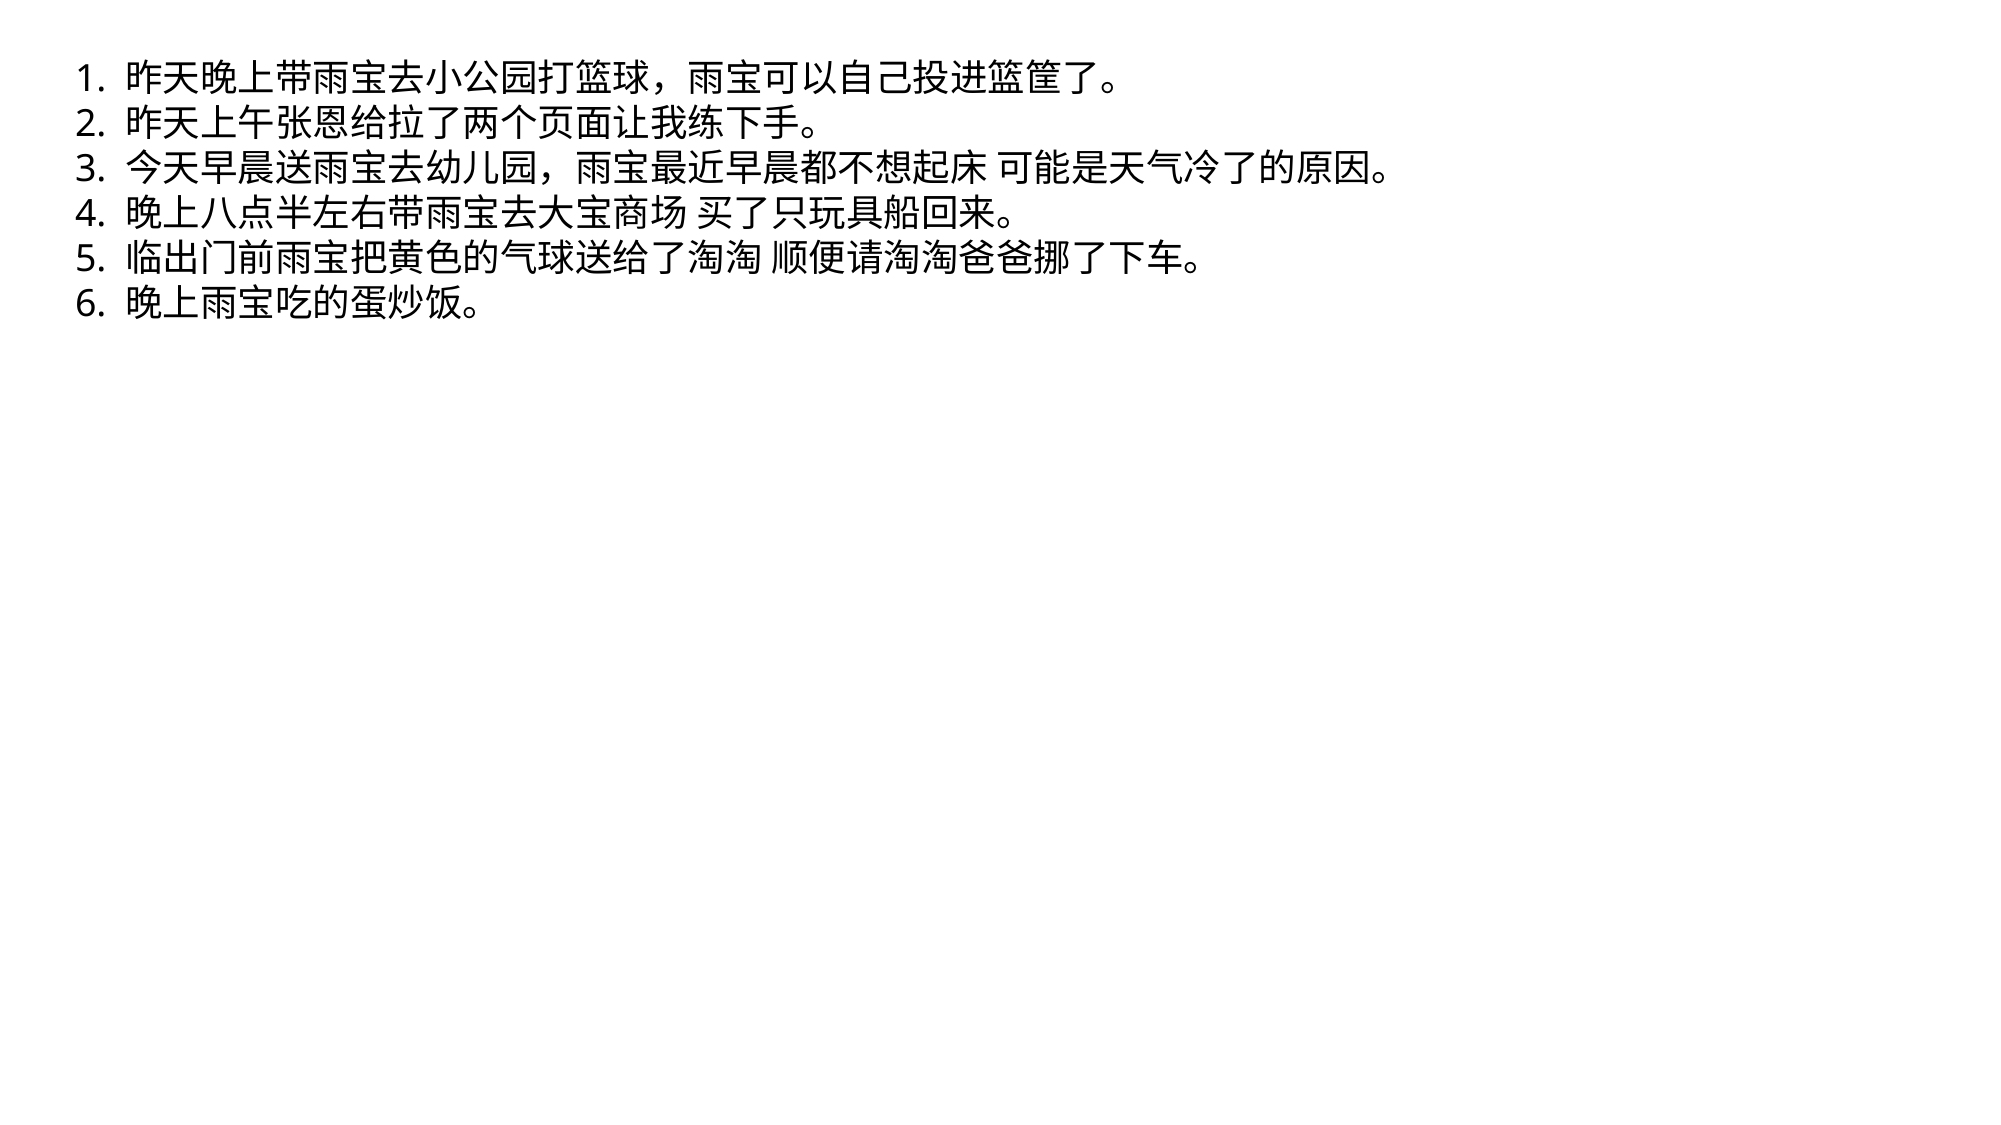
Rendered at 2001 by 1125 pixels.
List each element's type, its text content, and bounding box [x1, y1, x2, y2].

text_box 1. 昨天晚上带雨宝去小公园打篮球，雨宝可以自己投进篮筐了。 2. 昨天上午张恩给拉了两个页面让我练下手。 3. 今天早晨送雨宝去幼儿园，雨宝最近早晨都不想起床 可能是天气冷了的原因。 4. 晚上八点半左右带雨宝去大宝商场 买了只玩具船回来。 5. 临出门前雨宝把黄色的气球送给了淘淘 顺便请淘淘爸爸挪了下车。 6. 晚上雨宝吃的蛋炒饭。 [60, 46, 1910, 332]
